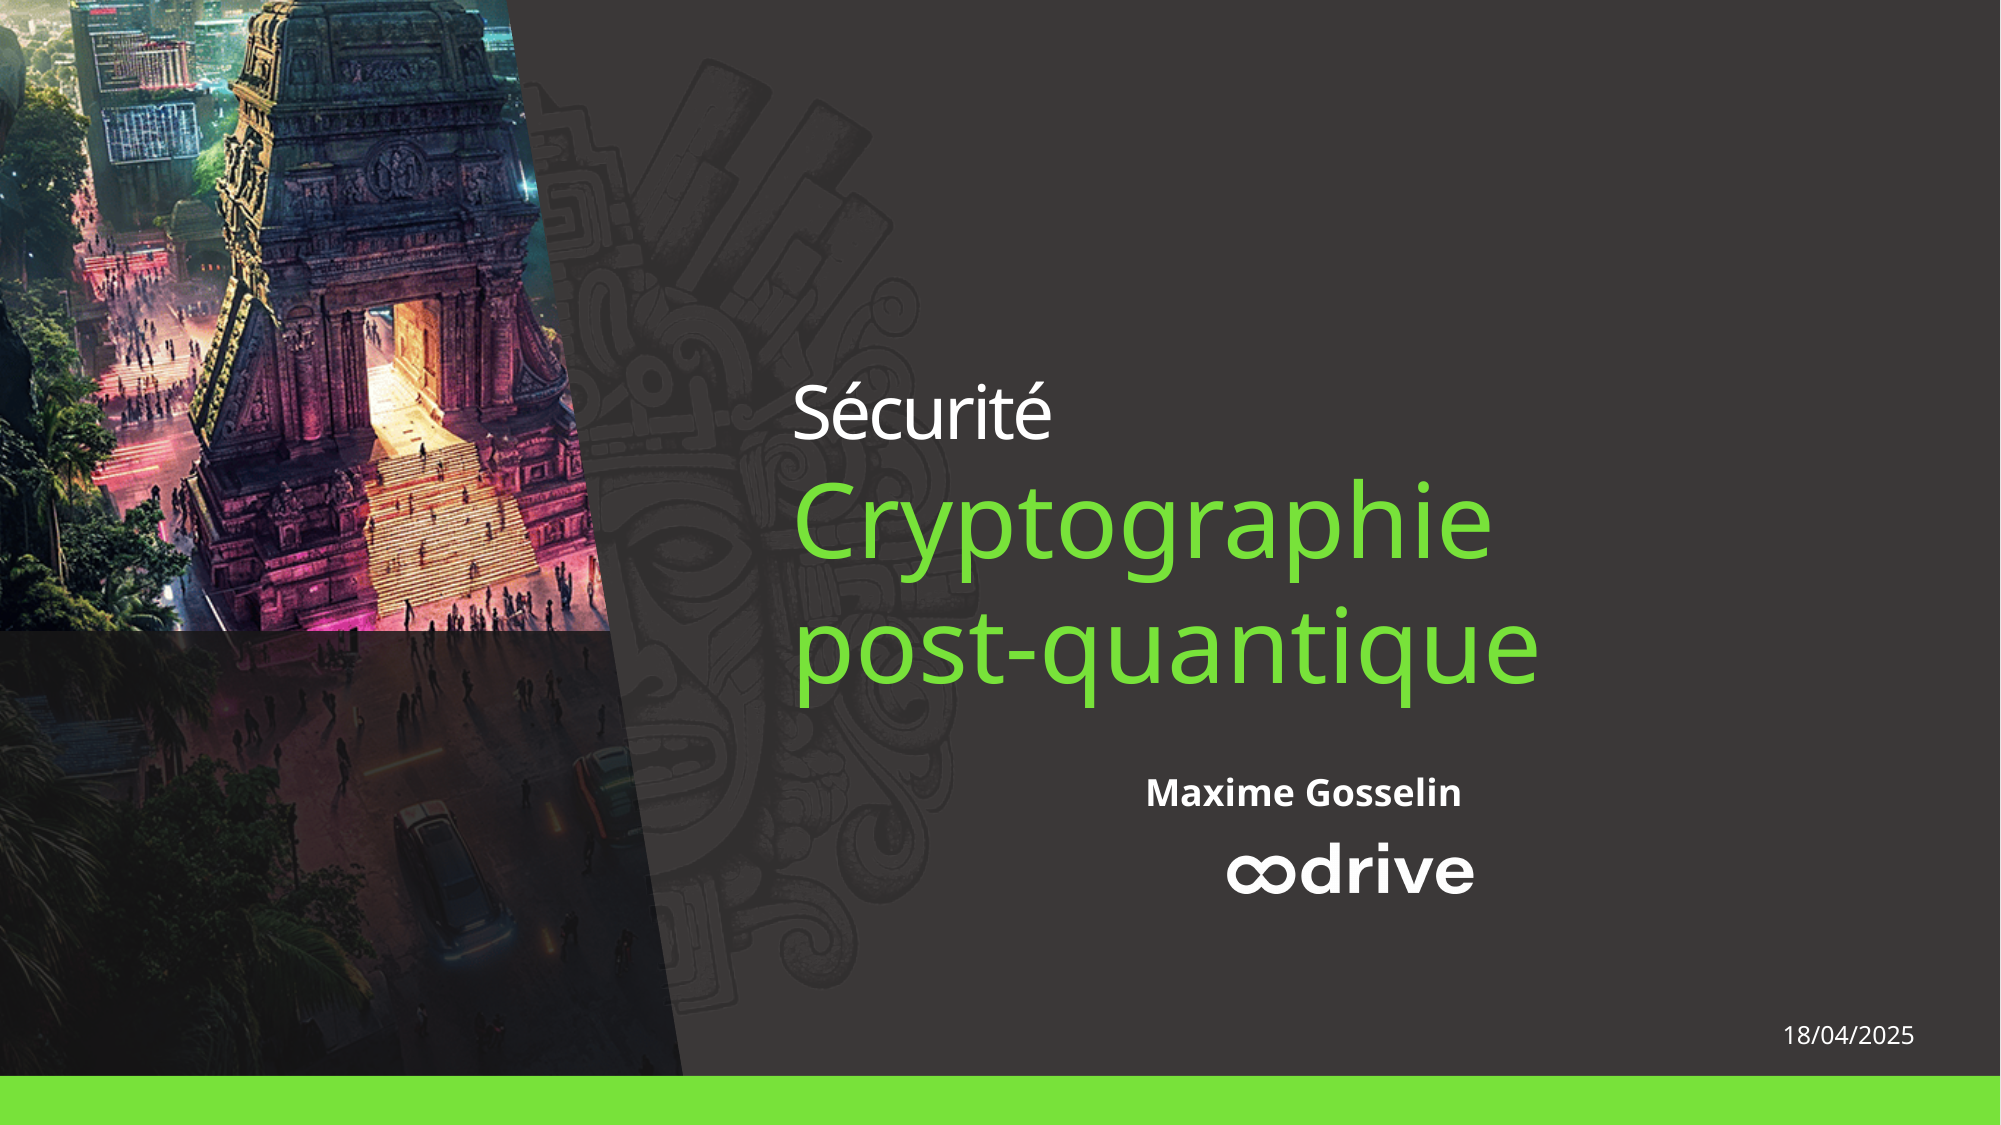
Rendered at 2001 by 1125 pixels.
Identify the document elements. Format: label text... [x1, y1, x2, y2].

picture [0, 0, 609, 631]
text_box Maxime Gosselin [1130, 761, 1514, 822]
text_box Sécurité Cryptographie post-quantique [776, 356, 1558, 712]
picture [1176, 804, 1526, 932]
text_box 18/04/2025 [1767, 982, 1931, 1117]
